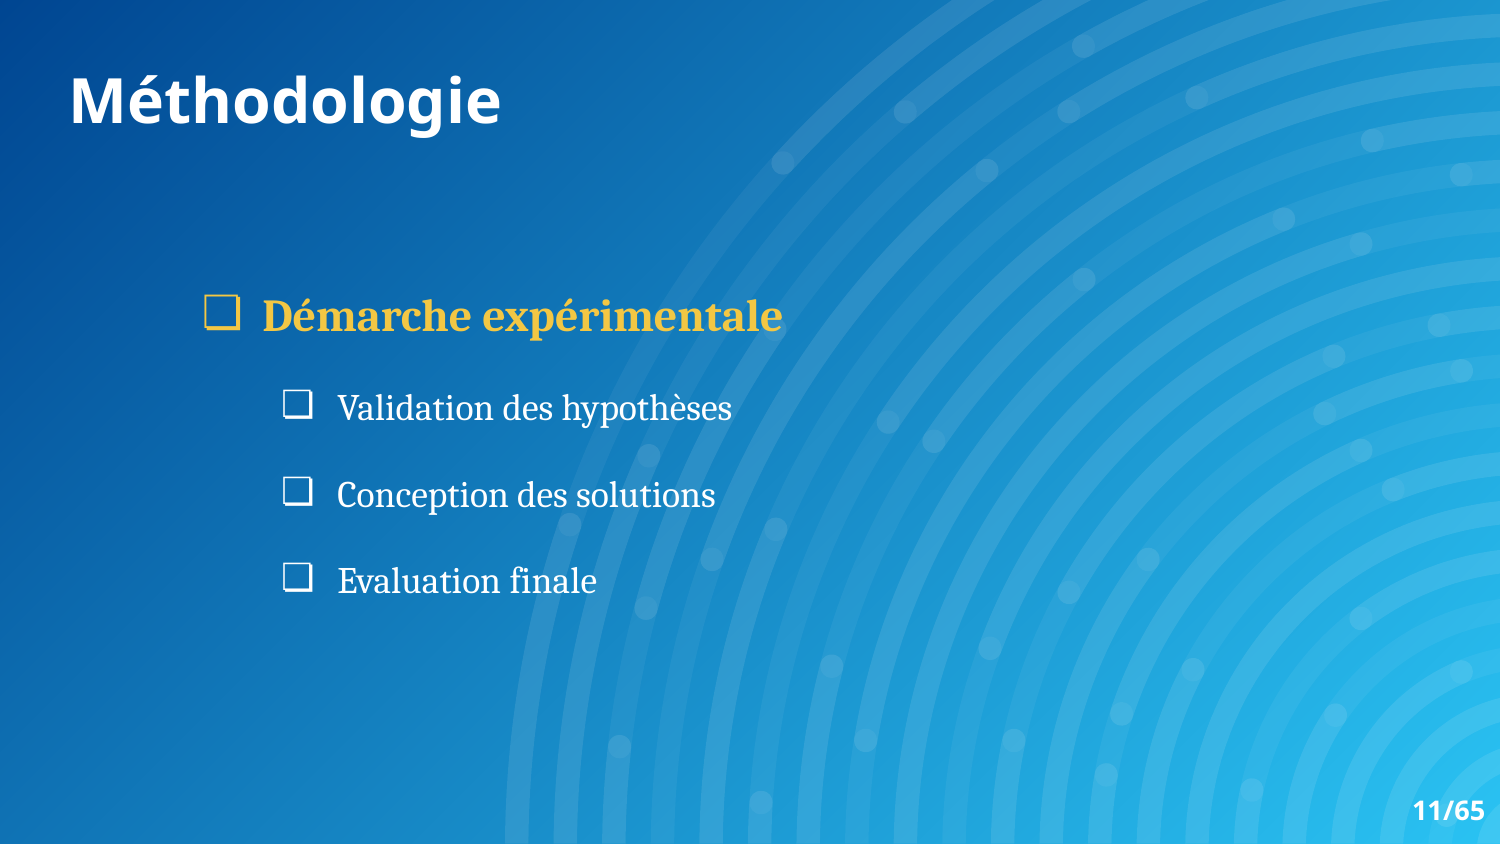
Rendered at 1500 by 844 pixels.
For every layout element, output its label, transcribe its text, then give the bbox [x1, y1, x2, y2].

title Méthodologie [68, 72, 1288, 138]
list Démarche expérimentale Validation des hypothèses Conception des solutions Evaluation finale [187, 286, 1096, 617]
slide_number 11/65 [1403, 779, 1494, 844]
